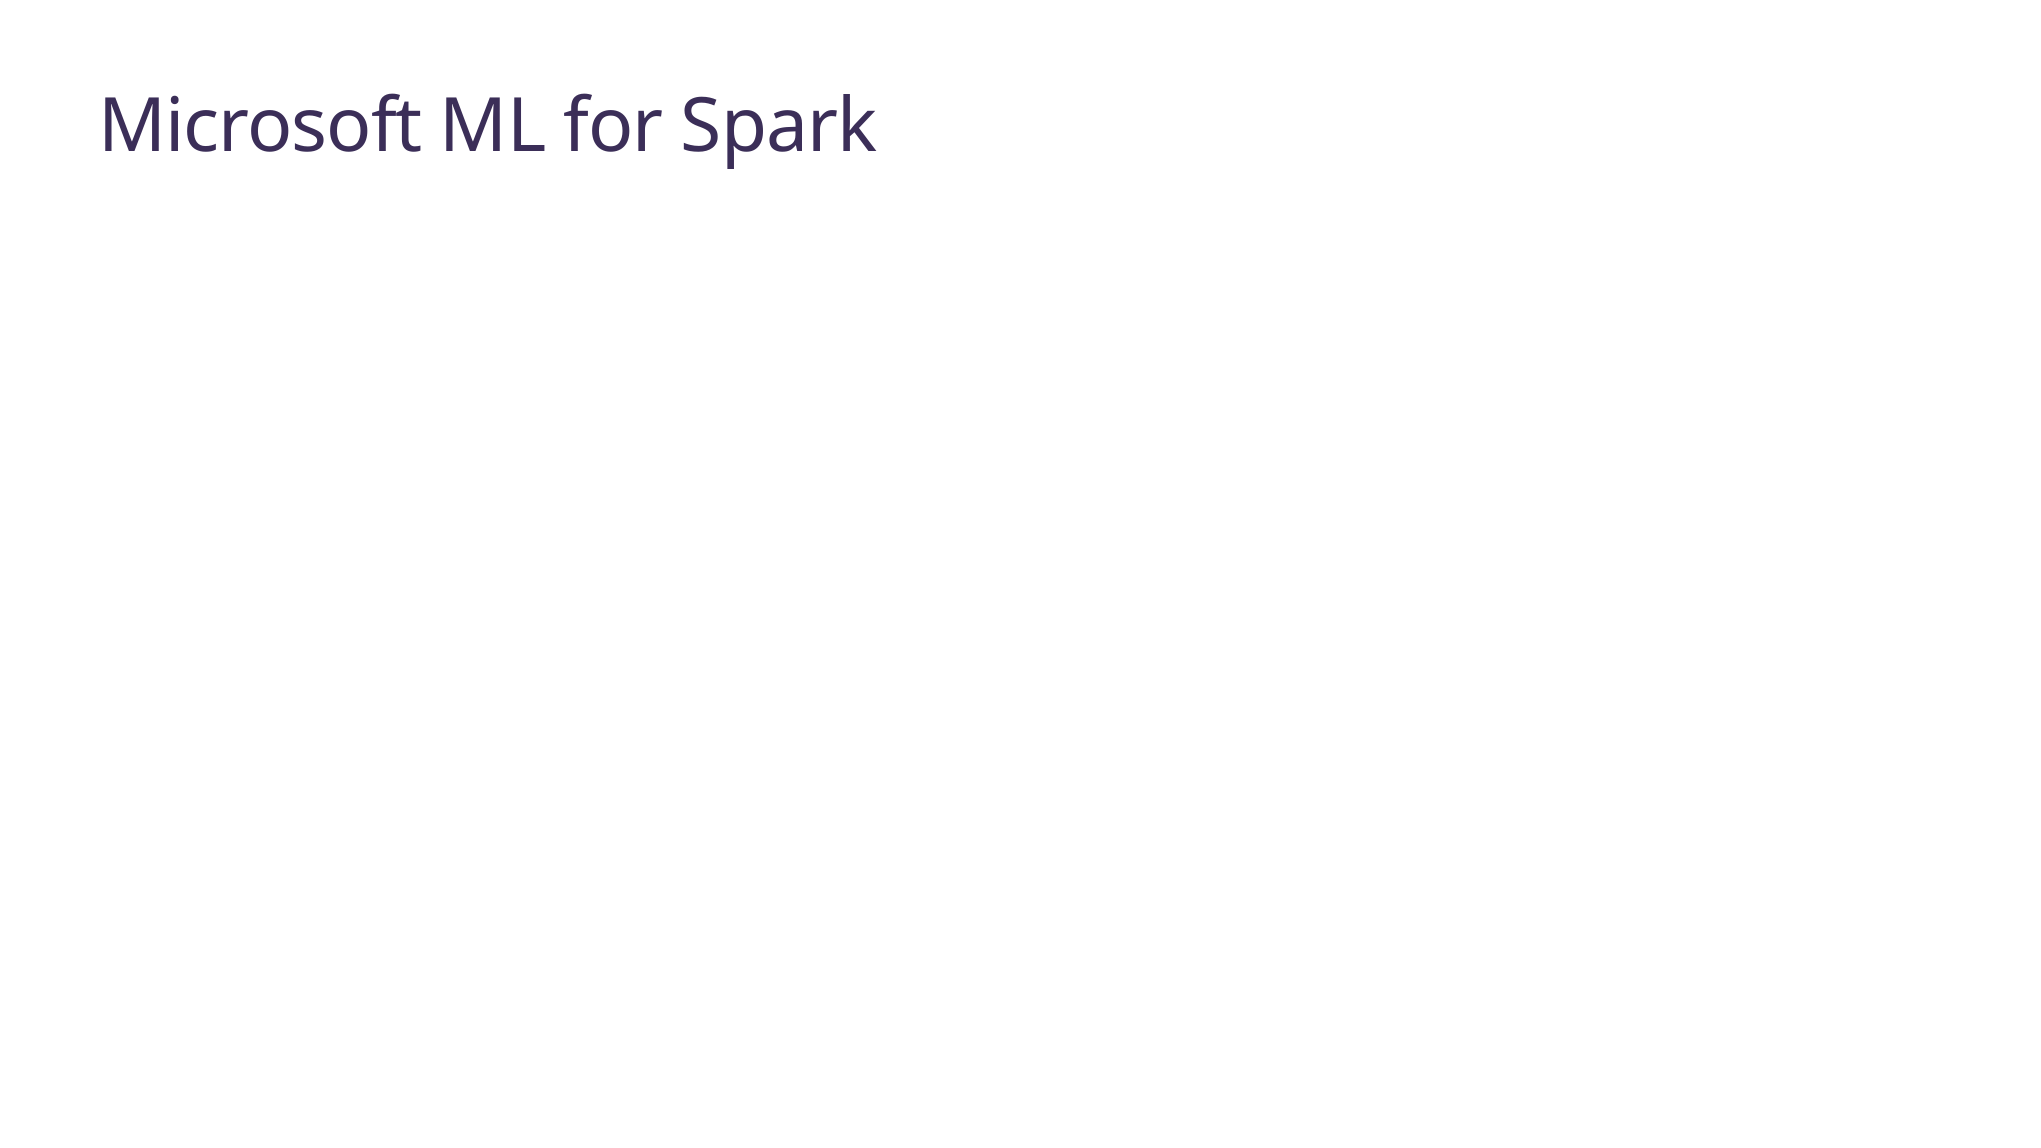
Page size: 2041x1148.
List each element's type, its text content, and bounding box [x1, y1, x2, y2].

title Microsoft ML for Spark [98, 76, 1943, 168]
